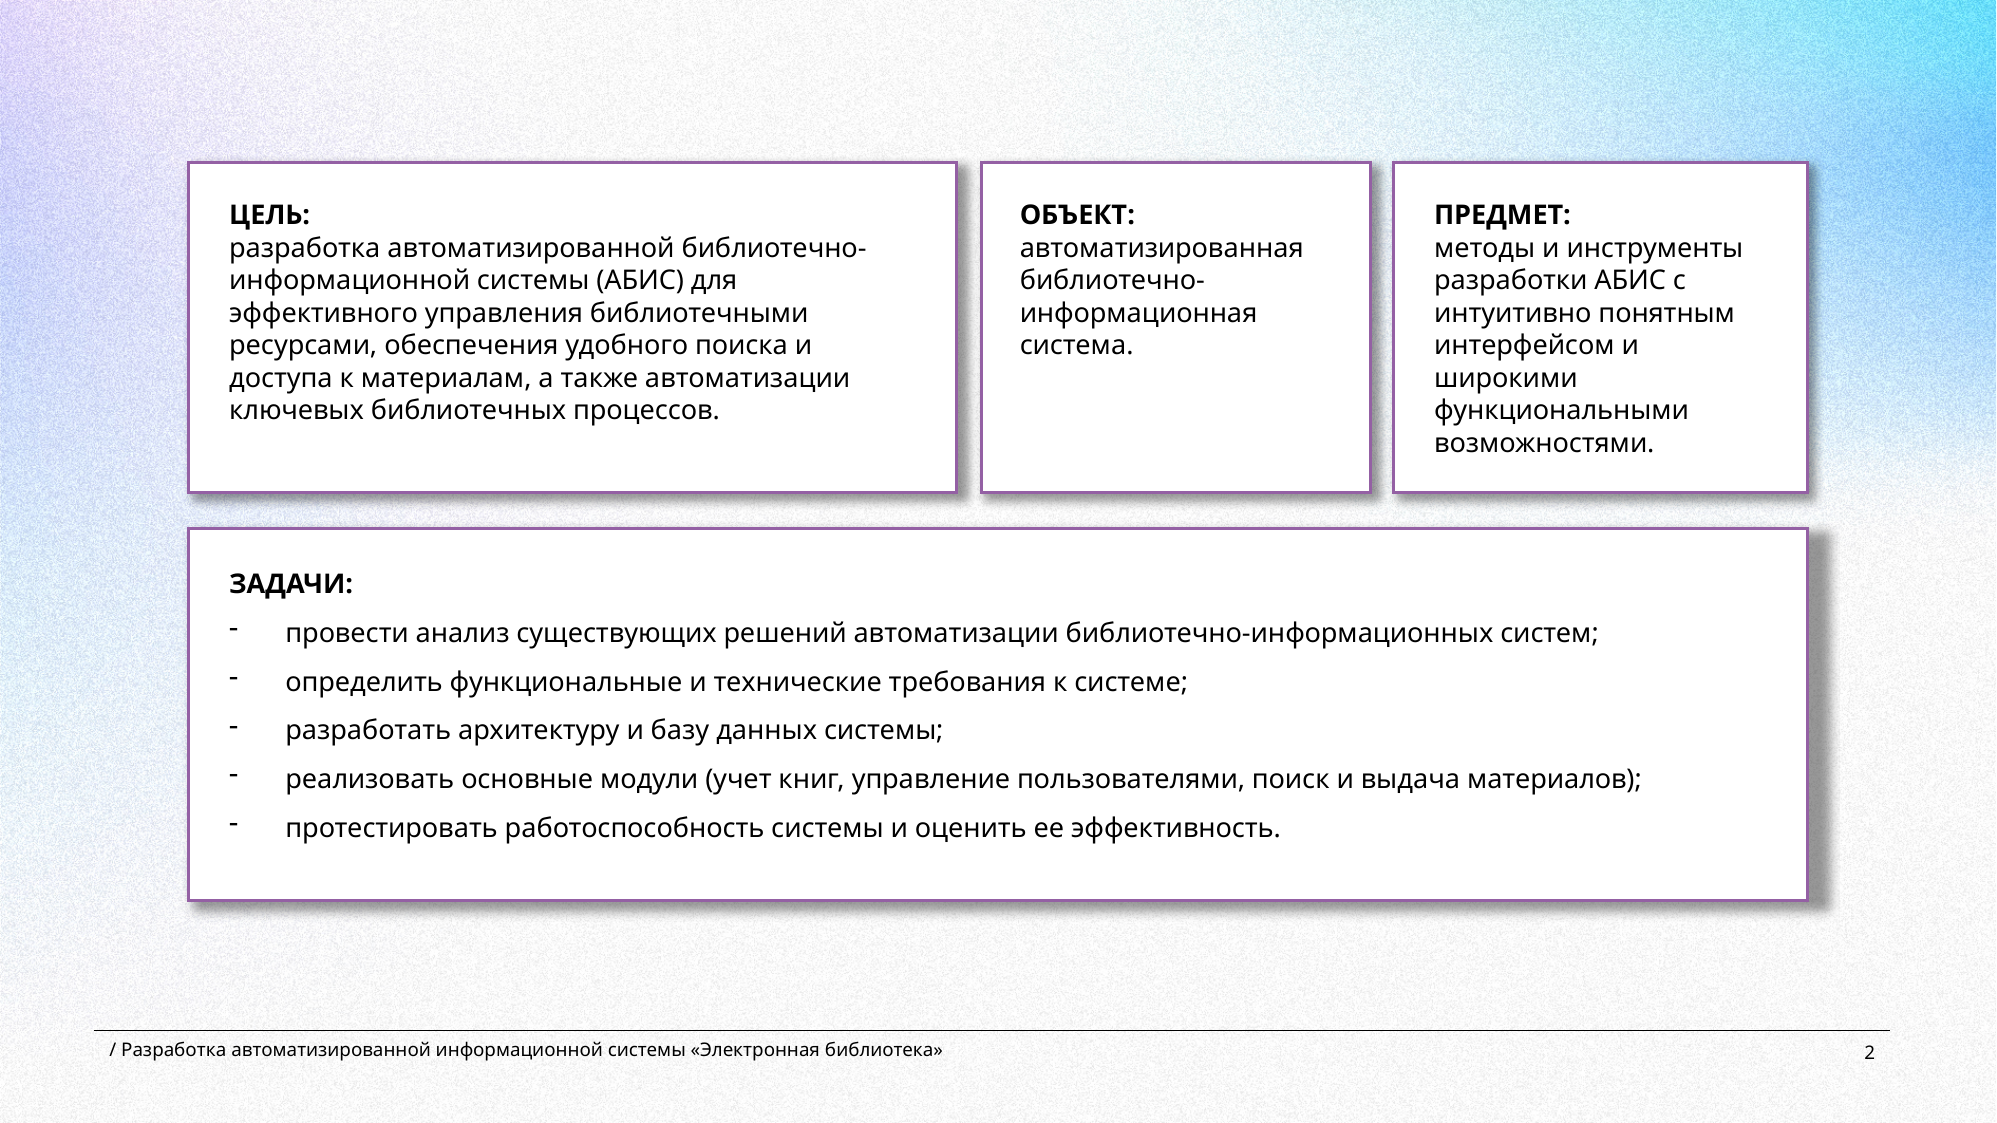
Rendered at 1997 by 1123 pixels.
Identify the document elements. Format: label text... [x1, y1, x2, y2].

footer / Разработка автоматизированной информационной системы «Электронная библиотека» [94, 1030, 982, 1091]
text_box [188, 162, 1808, 901]
picture [0, 0, 1997, 1123]
slide_number 2 [1440, 1033, 1890, 1089]
